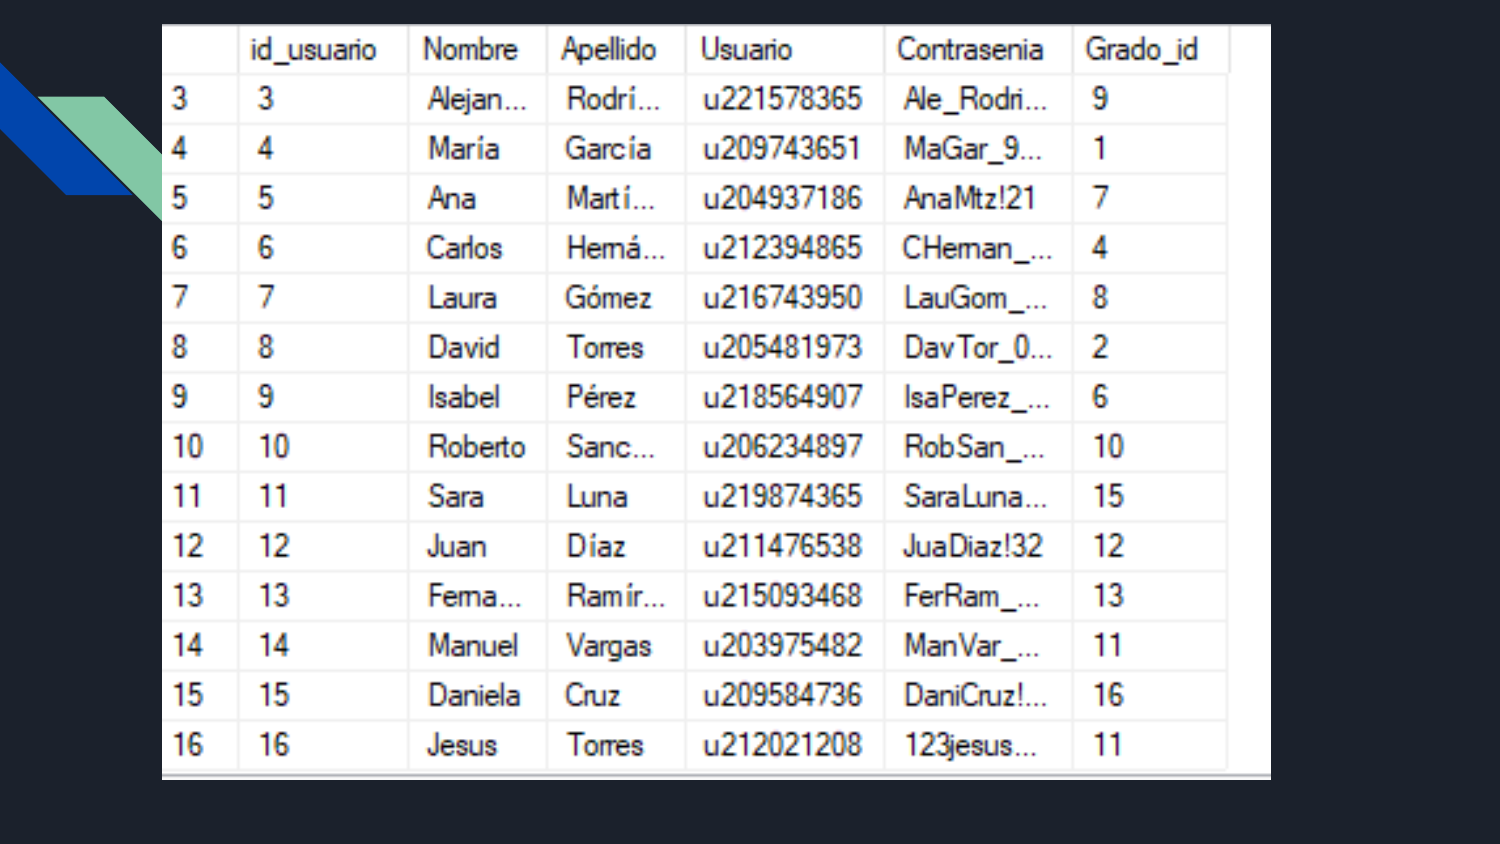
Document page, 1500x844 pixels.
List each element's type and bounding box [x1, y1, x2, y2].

picture [162, 23, 1271, 780]
